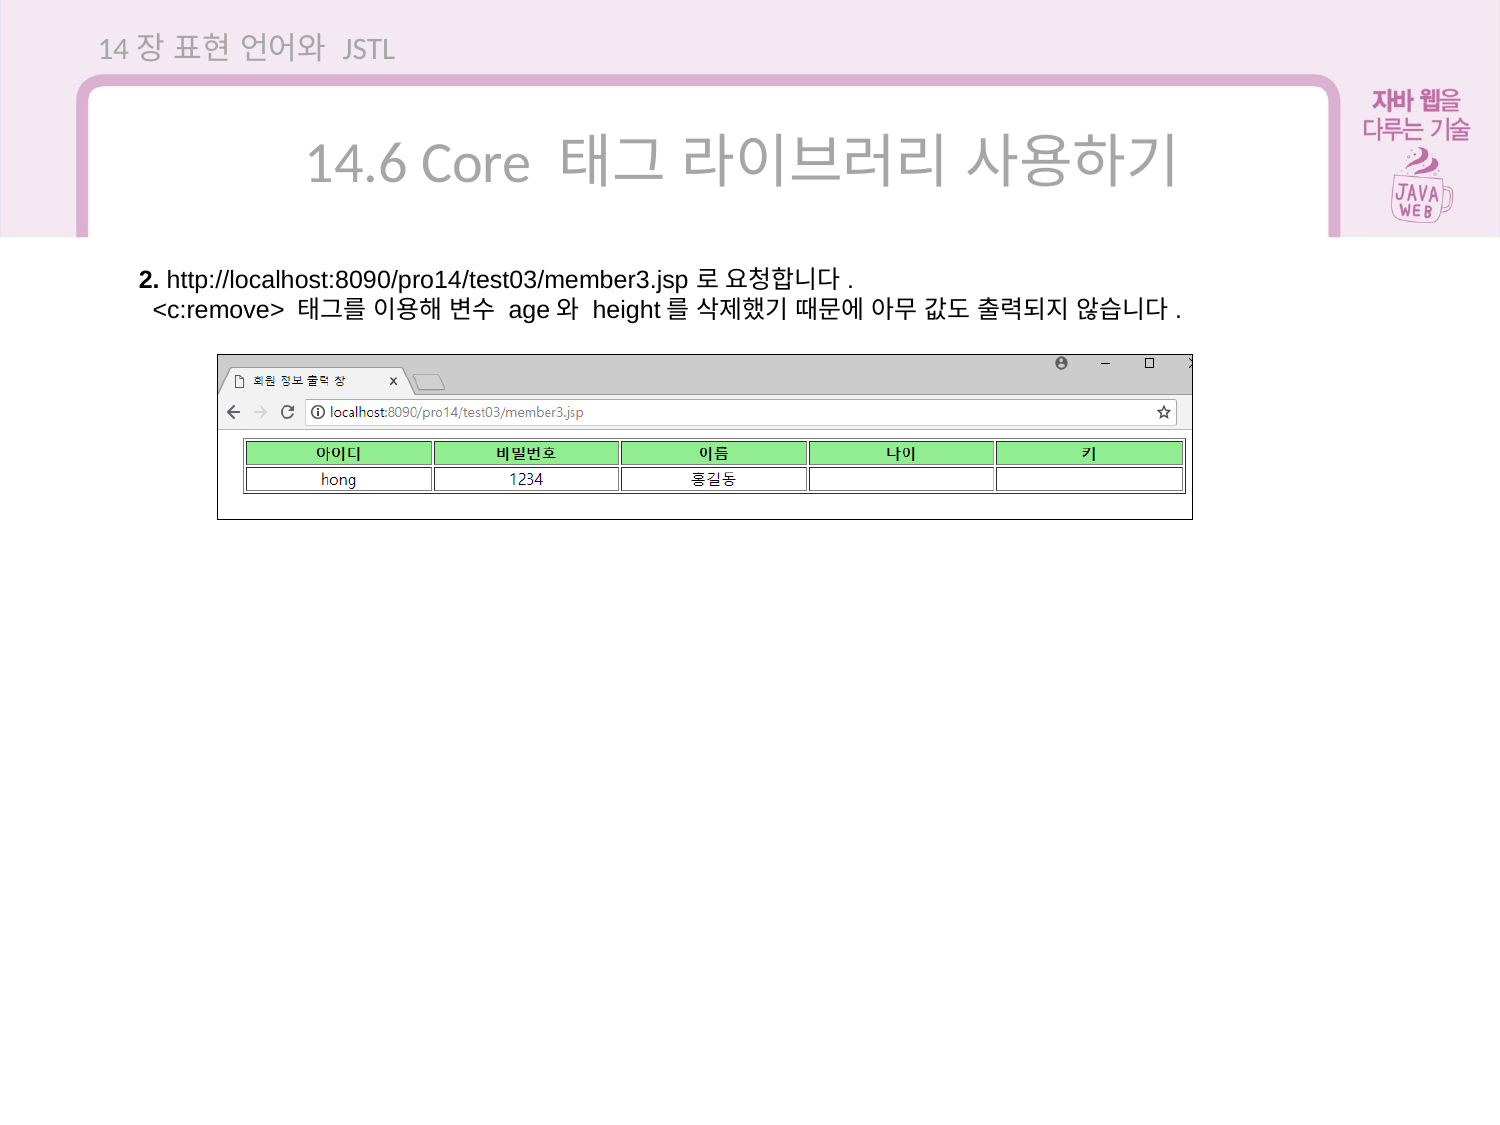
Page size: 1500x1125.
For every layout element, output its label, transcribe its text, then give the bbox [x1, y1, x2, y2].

text_box 14.6 Core 태그 라이브러리 사용하기 [217, 117, 1268, 202]
text_box 14장 표현 언어와 JSTL [82, 0, 1133, 74]
text_box 2. http://localhost:8090/pro14/test03/member3.jsp로 요청합니다. <c:remove> 태그를 이용해 변수 age와 height를 삭제했기 때문에 아무 값도 출력되지 않습니다. [123, 255, 1362, 331]
picture [0, 0, 1500, 1125]
